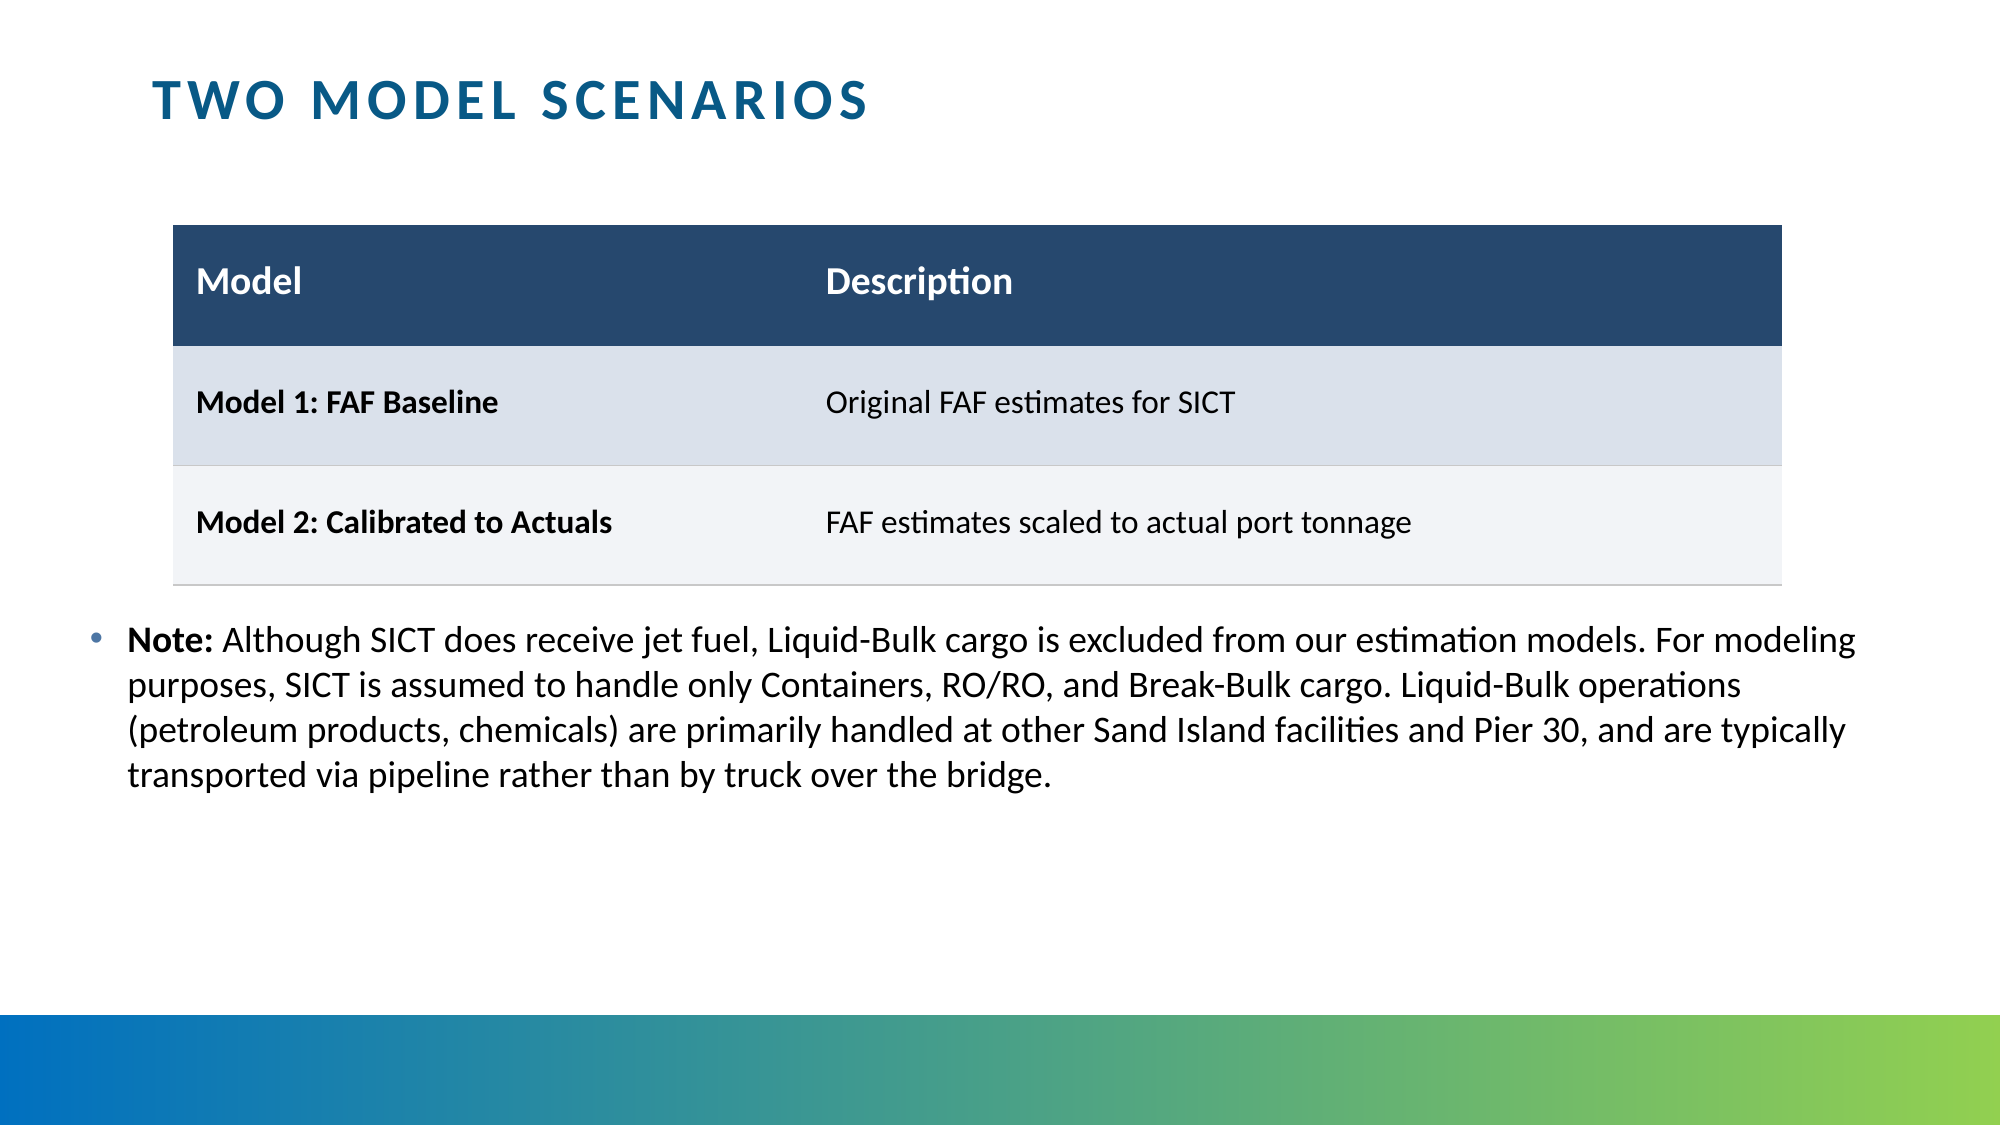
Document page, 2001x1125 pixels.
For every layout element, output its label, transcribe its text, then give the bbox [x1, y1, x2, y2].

table_cell FAF estimates scaled to actual port tonnage [803, 466, 1782, 584]
table_header Model [173, 225, 803, 344]
title Two Model Scenarios [137, 60, 1863, 142]
table_cell Model 2: Calibrated to Actuals [173, 466, 803, 584]
table_cell Original FAF estimates for SICT [803, 346, 1782, 465]
text_box Note: Although SICT does receive jet fuel, Liquid-Bulk cargo is excluded from our estimation models. For modeling purposes, SICT is assumed to handle only Containers, RO/RO, and Break-Bulk cargo. Liquid-Bulk operations (petroleum products, chemicals) are primarily handled at other Sand Island facilities and Pier 30, and are typically transported via pipeline rather than by truck over the bridge. [74, 607, 1925, 803]
table_cell Model 1: FAF Baseline [173, 346, 803, 465]
table_header Description [803, 225, 1782, 344]
